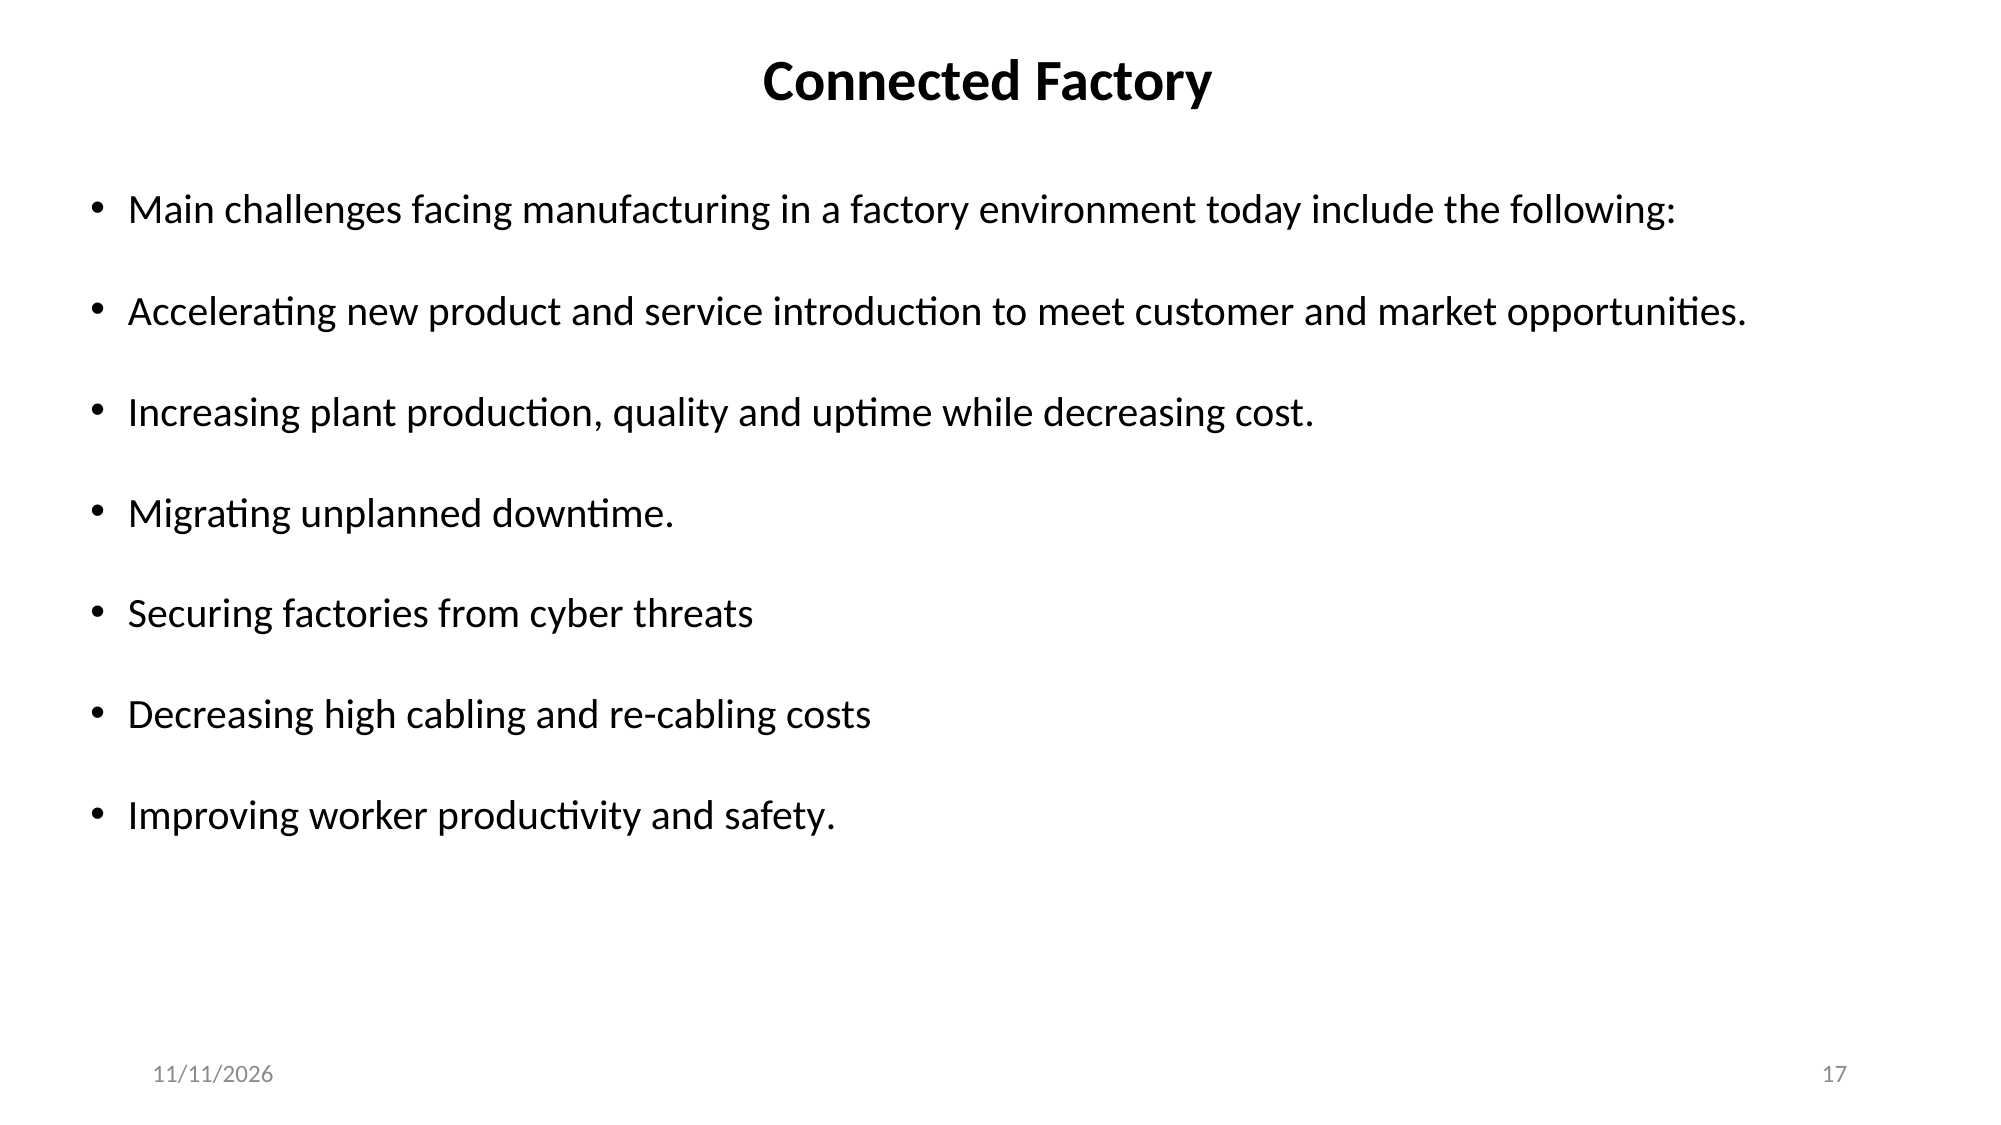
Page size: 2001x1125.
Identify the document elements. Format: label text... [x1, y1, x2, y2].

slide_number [137, 1042, 588, 1103]
list Main challenges facing manufacturing in a factory environment today include the following: Accelerating new product and service introduction to meet customer and market opportunities. Increasing plant production, quality and uptime while decreasing cost. Migrating unplanned downtime. Securing factories from cyber threats Decreasing high cabling and re-cabling costs Improving worker productivity and safety. [75, 179, 1898, 925]
slide_number 17 [1412, 1042, 1863, 1103]
title Connected Factory [104, 23, 1872, 141]
